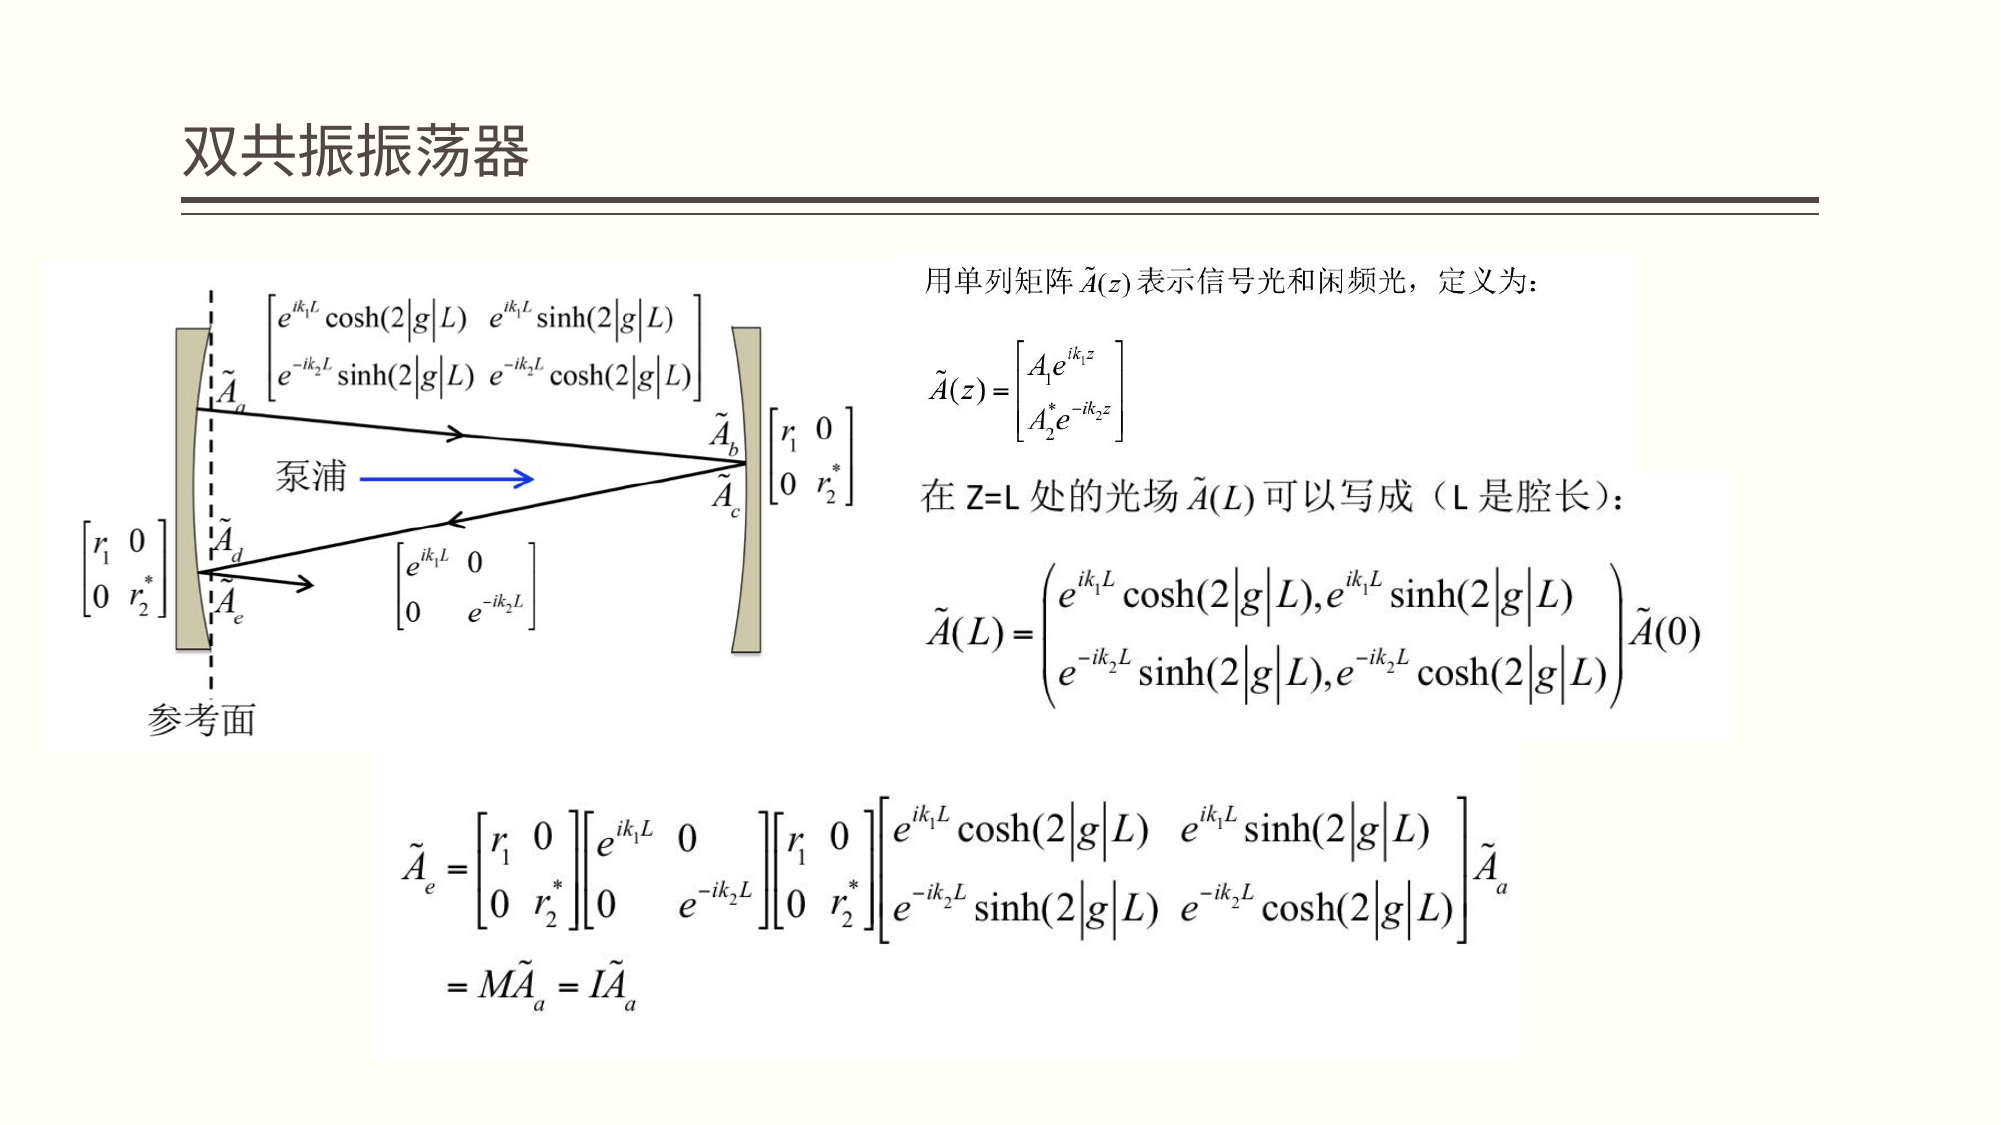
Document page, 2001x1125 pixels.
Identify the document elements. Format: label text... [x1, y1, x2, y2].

picture [372, 251, 1733, 1062]
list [41, 259, 888, 752]
title 双共振振荡器 [181, 12, 1819, 193]
